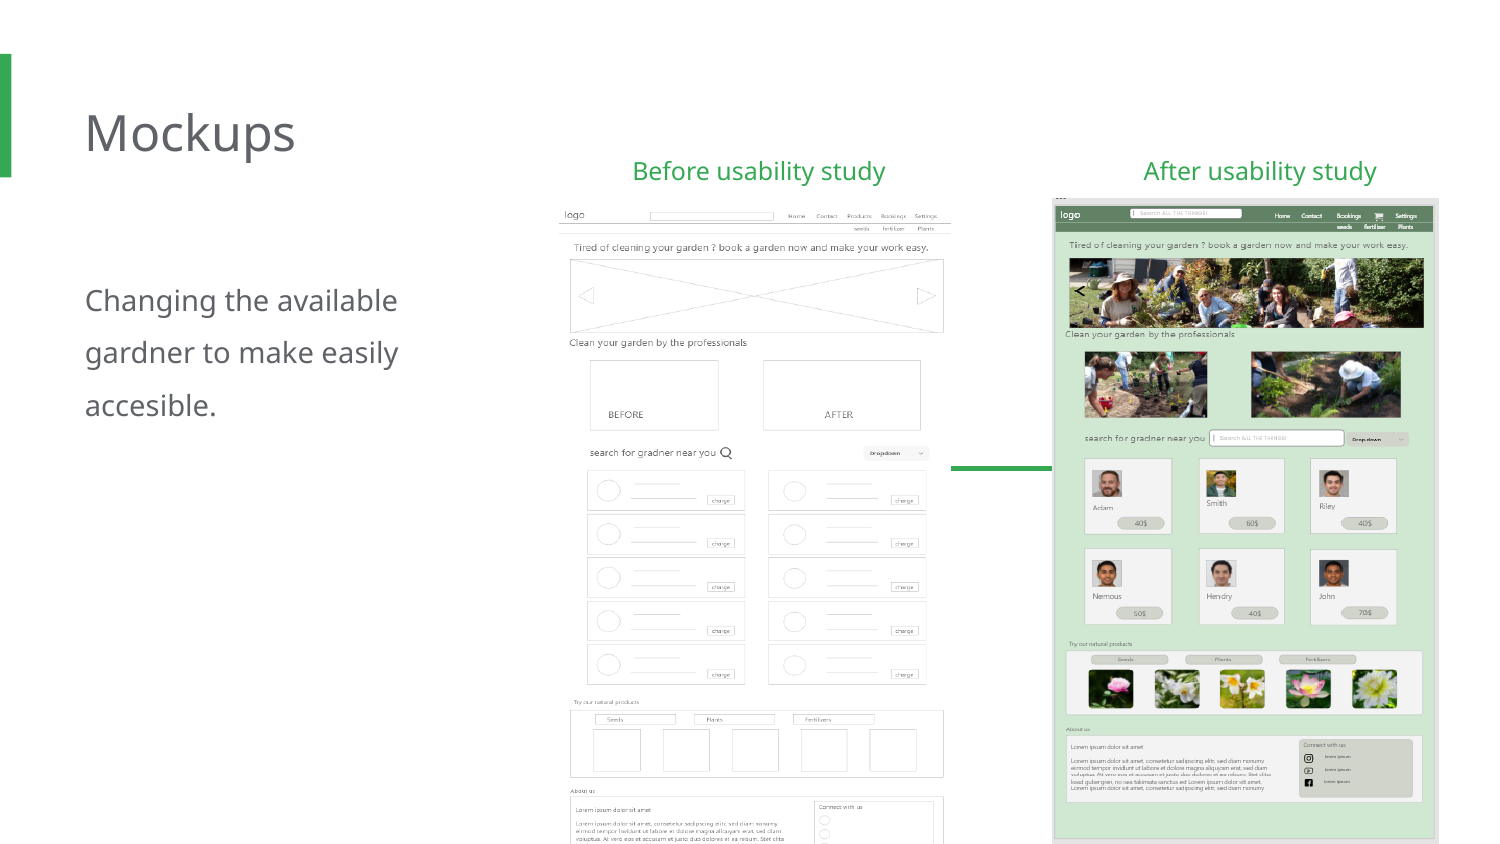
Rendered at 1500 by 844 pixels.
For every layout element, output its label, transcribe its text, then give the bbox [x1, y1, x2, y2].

text_box Changing the available gardner to make easily accesible. [84, 249, 483, 490]
picture [1051, 198, 1439, 844]
text_box After usability study [1067, 139, 1454, 235]
picture [559, 206, 951, 844]
text_box Mockups [84, 85, 1234, 176]
text_box Before usability study [566, 139, 953, 208]
